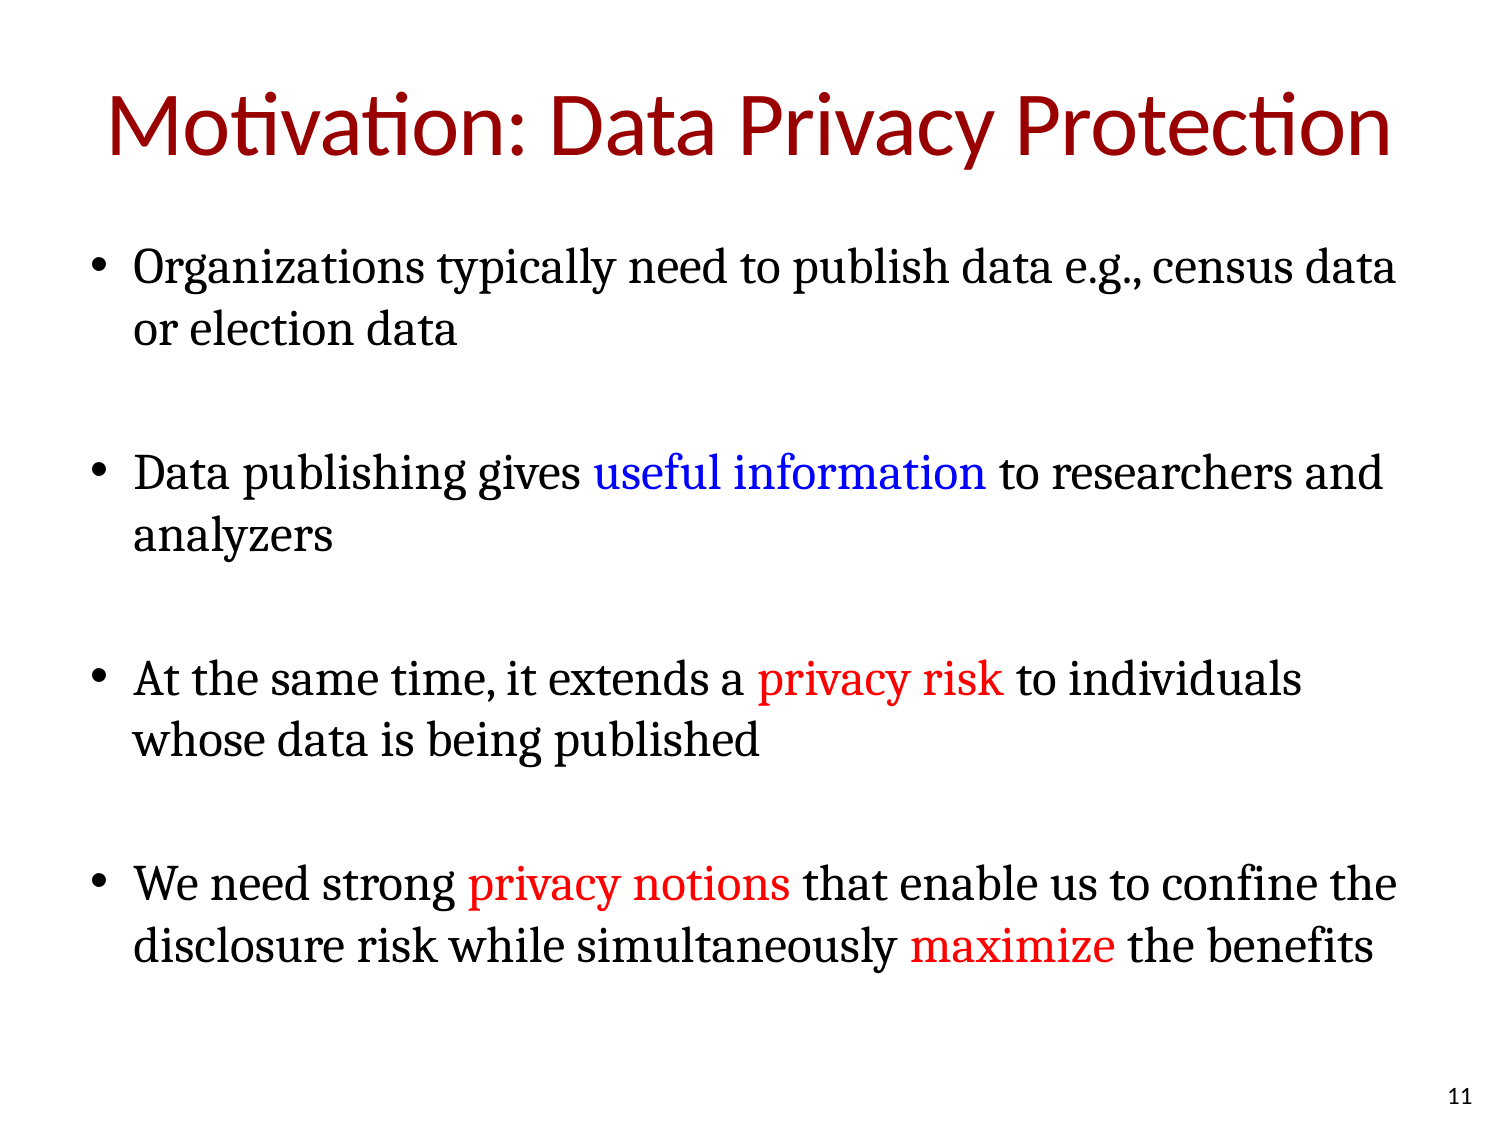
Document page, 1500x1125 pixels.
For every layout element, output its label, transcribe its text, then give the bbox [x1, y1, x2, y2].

slide_number 11 [1137, 1065, 1488, 1125]
list Organizations typically need to publish data e.g., census data or election data Data publishing gives useful information to researchers and analyzers At the same time, it extends a privacy risk to individuals whose data is being published We need strong privacy notions that enable us to confine the disclosure risk while simultaneously maximize the benefits [75, 224, 1425, 1005]
title Motivation: Data Privacy Protection [75, 24, 1425, 213]
